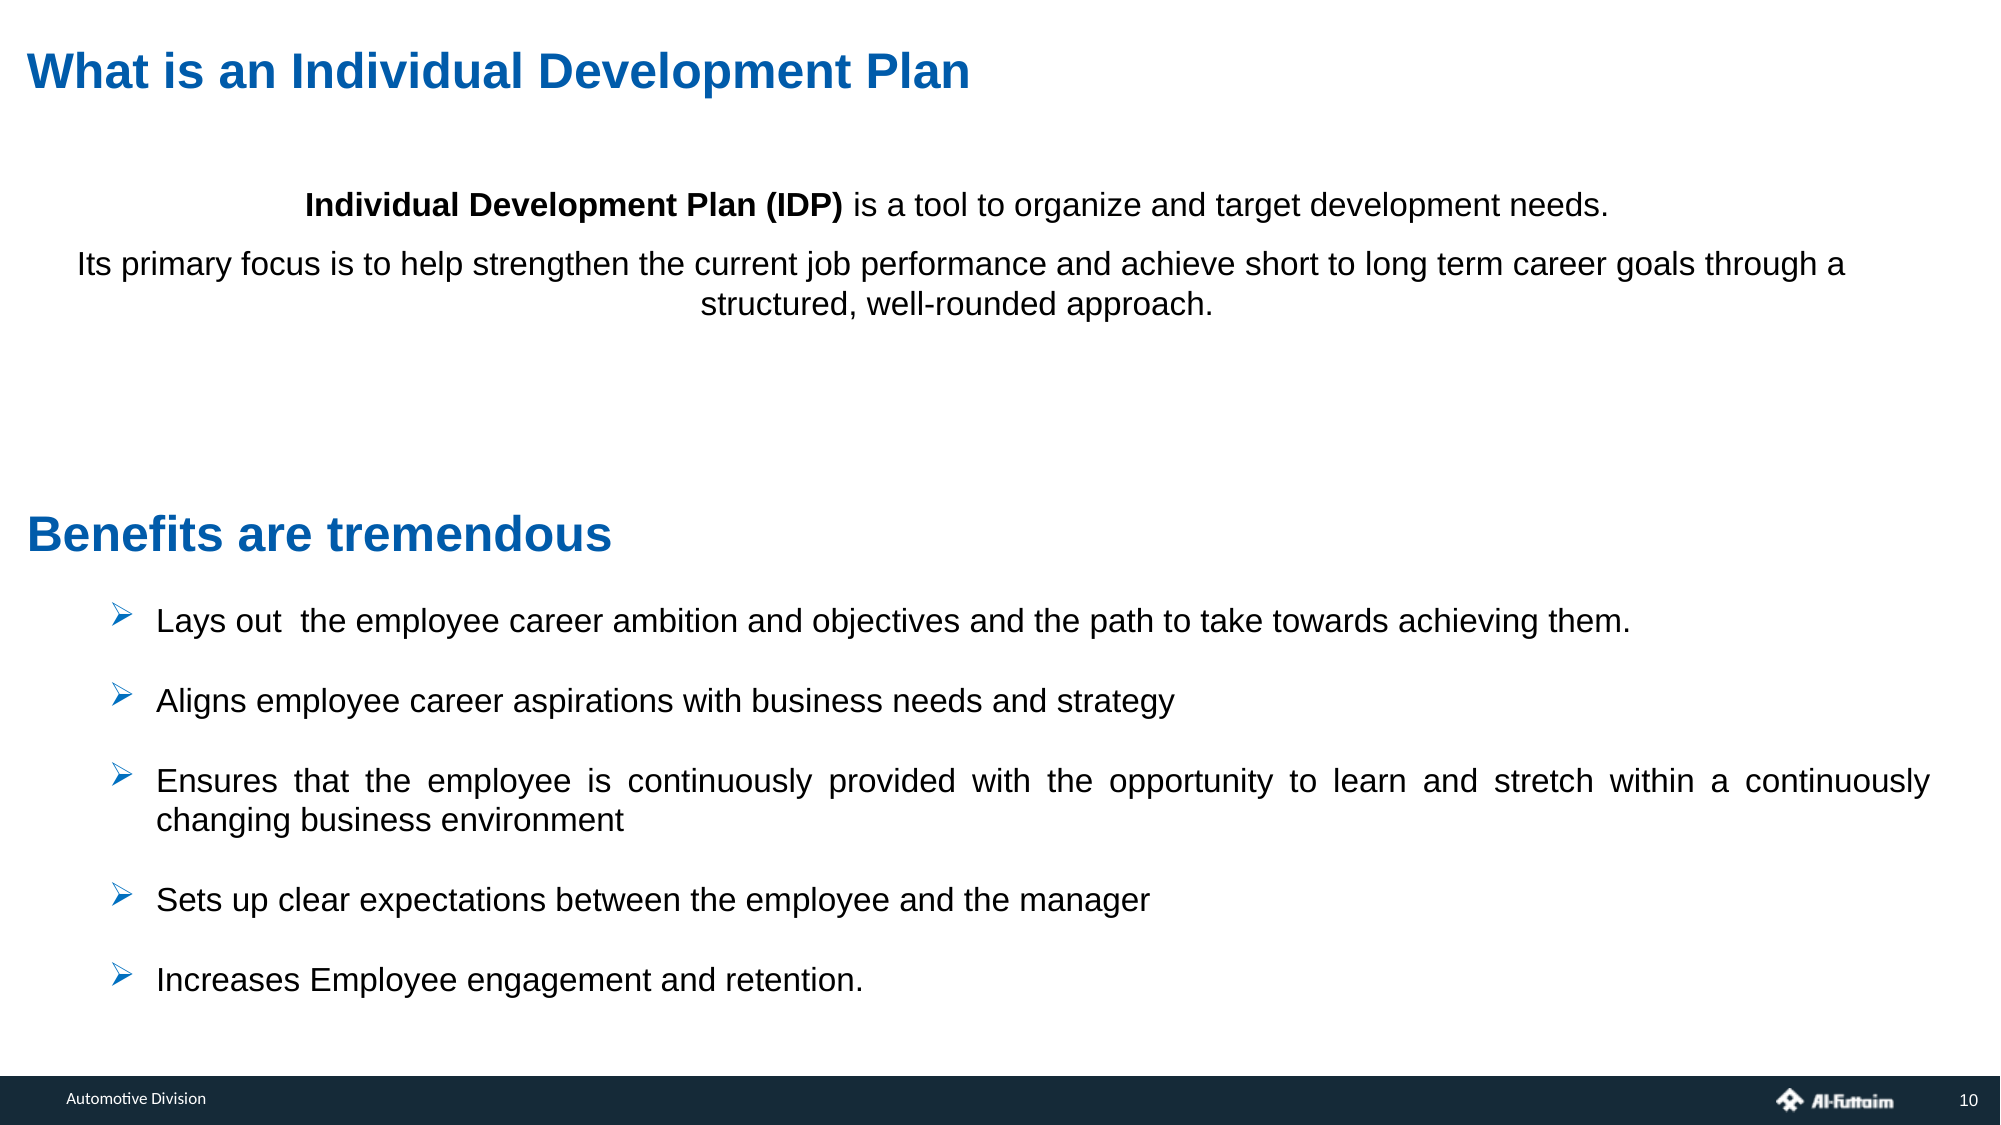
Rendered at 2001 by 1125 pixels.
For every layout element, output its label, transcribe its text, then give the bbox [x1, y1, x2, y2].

text_box Benefits are tremendous [26, 501, 1951, 562]
text_box Lays out the employee career ambition and objectives and the path to take towards achieving them. Aligns employee career aspirations with business needs and strategy Ensures that the employee is continuously provided with the opportunity to learn and stretch within a continuously changing business environment Sets up clear expectations between the employee and the manager Increases Employee engagement and retention. [26, 591, 1949, 1081]
text_box Individual Development Plan (IDP) is a tool to organize and target development needs. Its primary focus is to help strengthen the current job performance and achieve short to long term career goals through a structured, well-rounded approach. [26, 176, 1898, 330]
text_box What is an Individual Development Plan [26, 38, 1951, 99]
